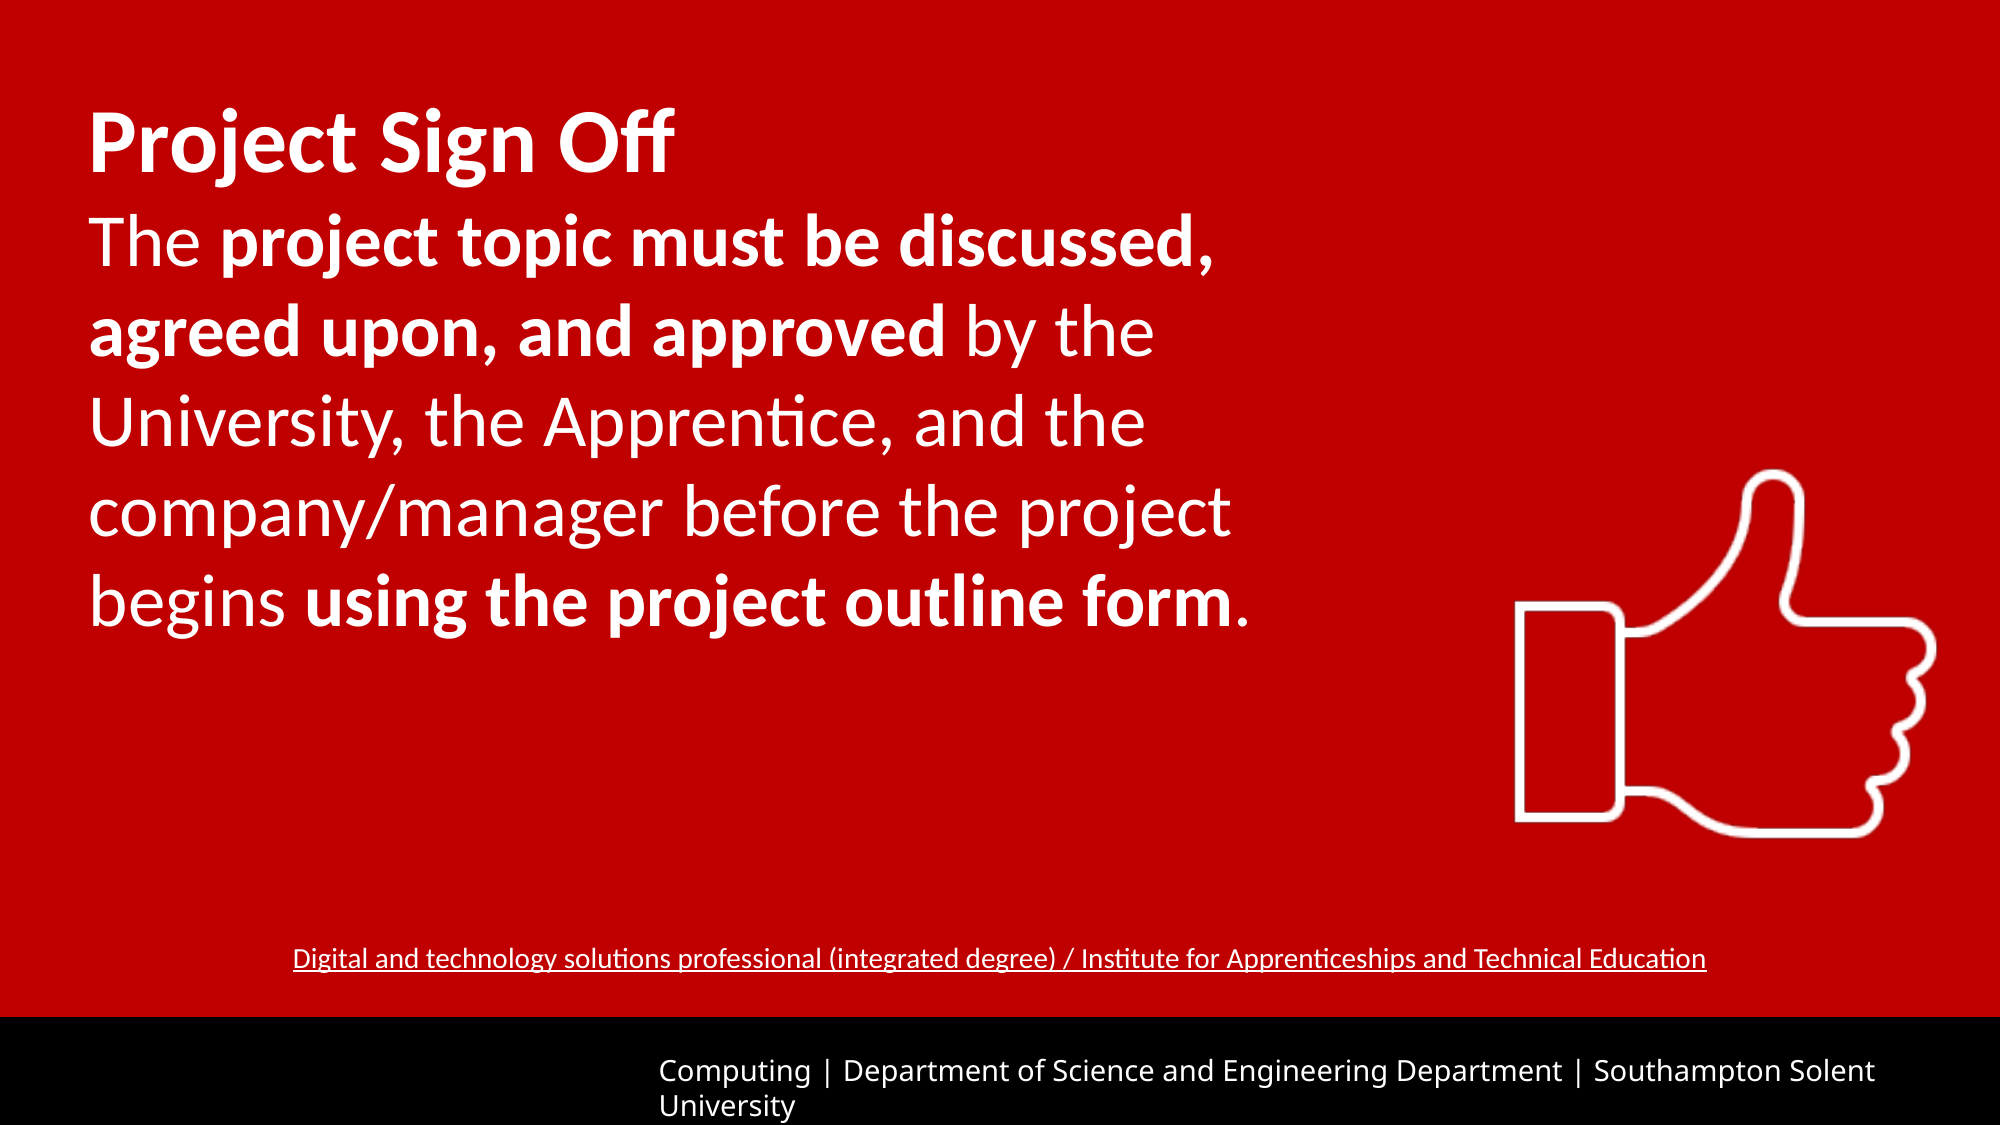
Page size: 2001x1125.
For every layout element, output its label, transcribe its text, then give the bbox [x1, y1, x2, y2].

picture [1473, 401, 1980, 908]
text_box Digital and technology solutions professional (integrated degree) / Institute for Apprenticeships and Technical Education [74, 931, 1926, 982]
text_box Project Sign Off The project topic must be discussed, agreed upon, and approved by the University, the Apprentice, and the company/manager before the project begins using the project outline form. [74, 73, 1443, 649]
